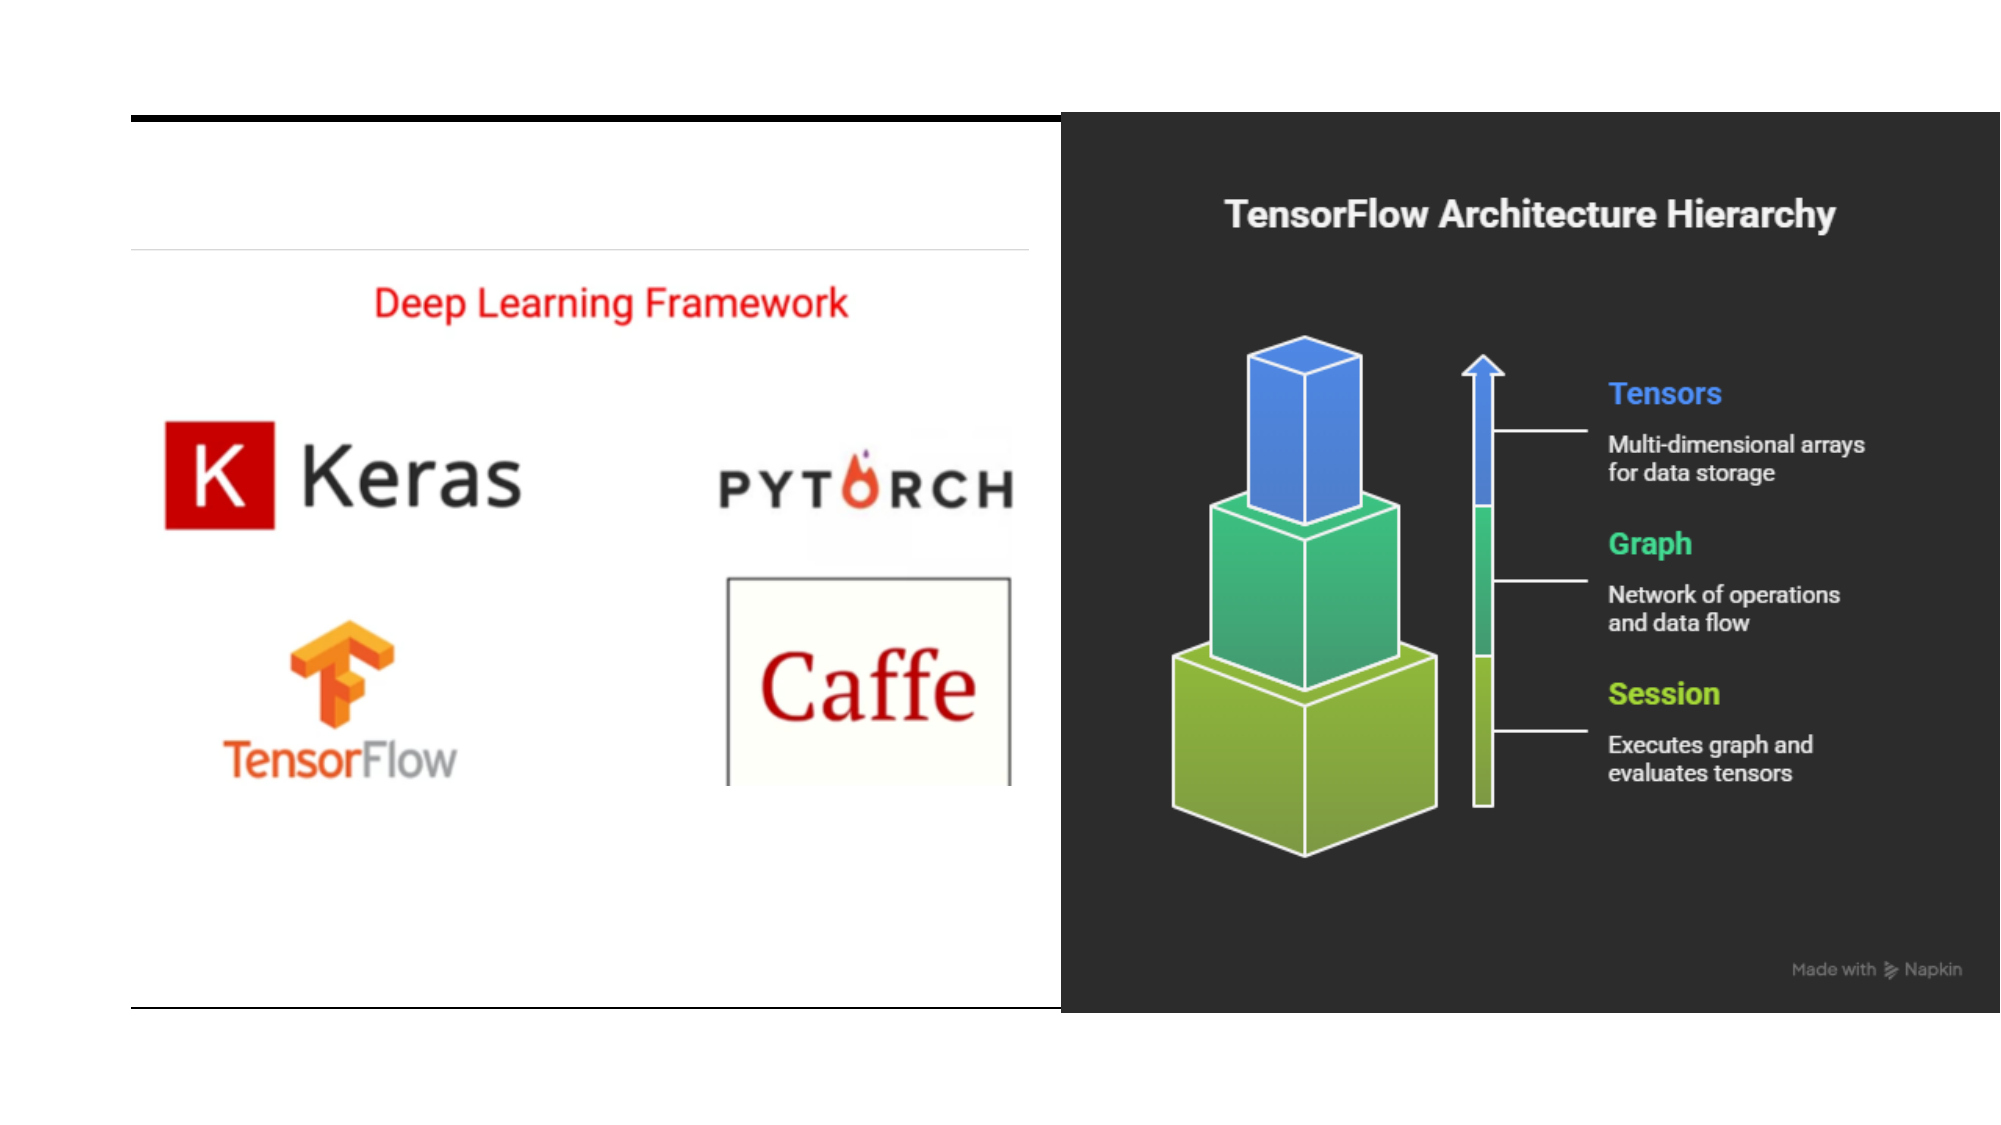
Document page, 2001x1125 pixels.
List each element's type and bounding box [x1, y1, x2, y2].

picture [131, 249, 1029, 786]
picture [1061, 112, 2000, 1013]
